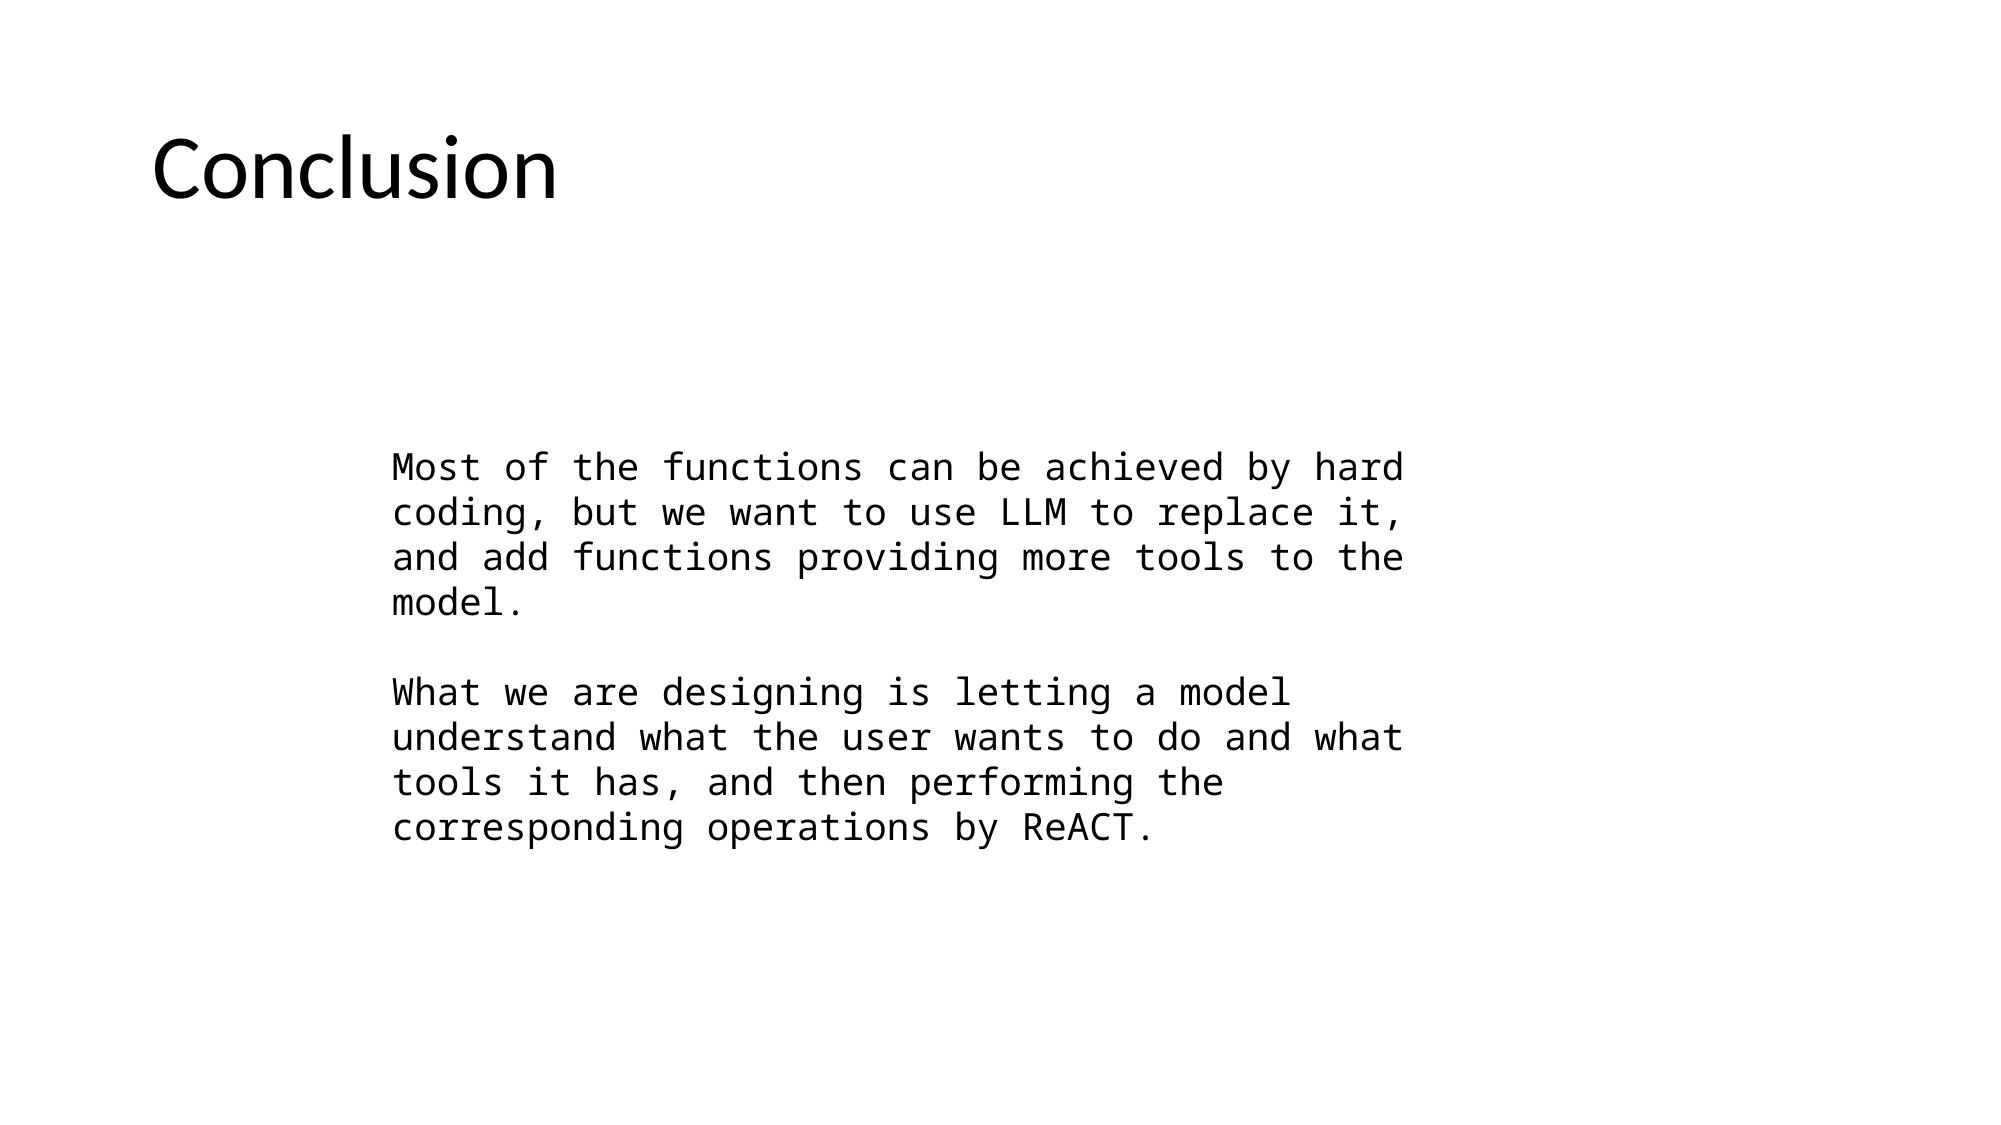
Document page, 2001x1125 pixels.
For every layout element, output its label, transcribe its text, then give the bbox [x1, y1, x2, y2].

text_box Most of the functions can be achieved by hard coding, but we want to use LLM to replace it, and add functions providing more tools to the model. What we are designing is letting a model understand what the user wants to do and what tools it has, and then performing the corresponding operations by ReACT. [377, 435, 1501, 856]
title Conclusion [137, 59, 1863, 278]
